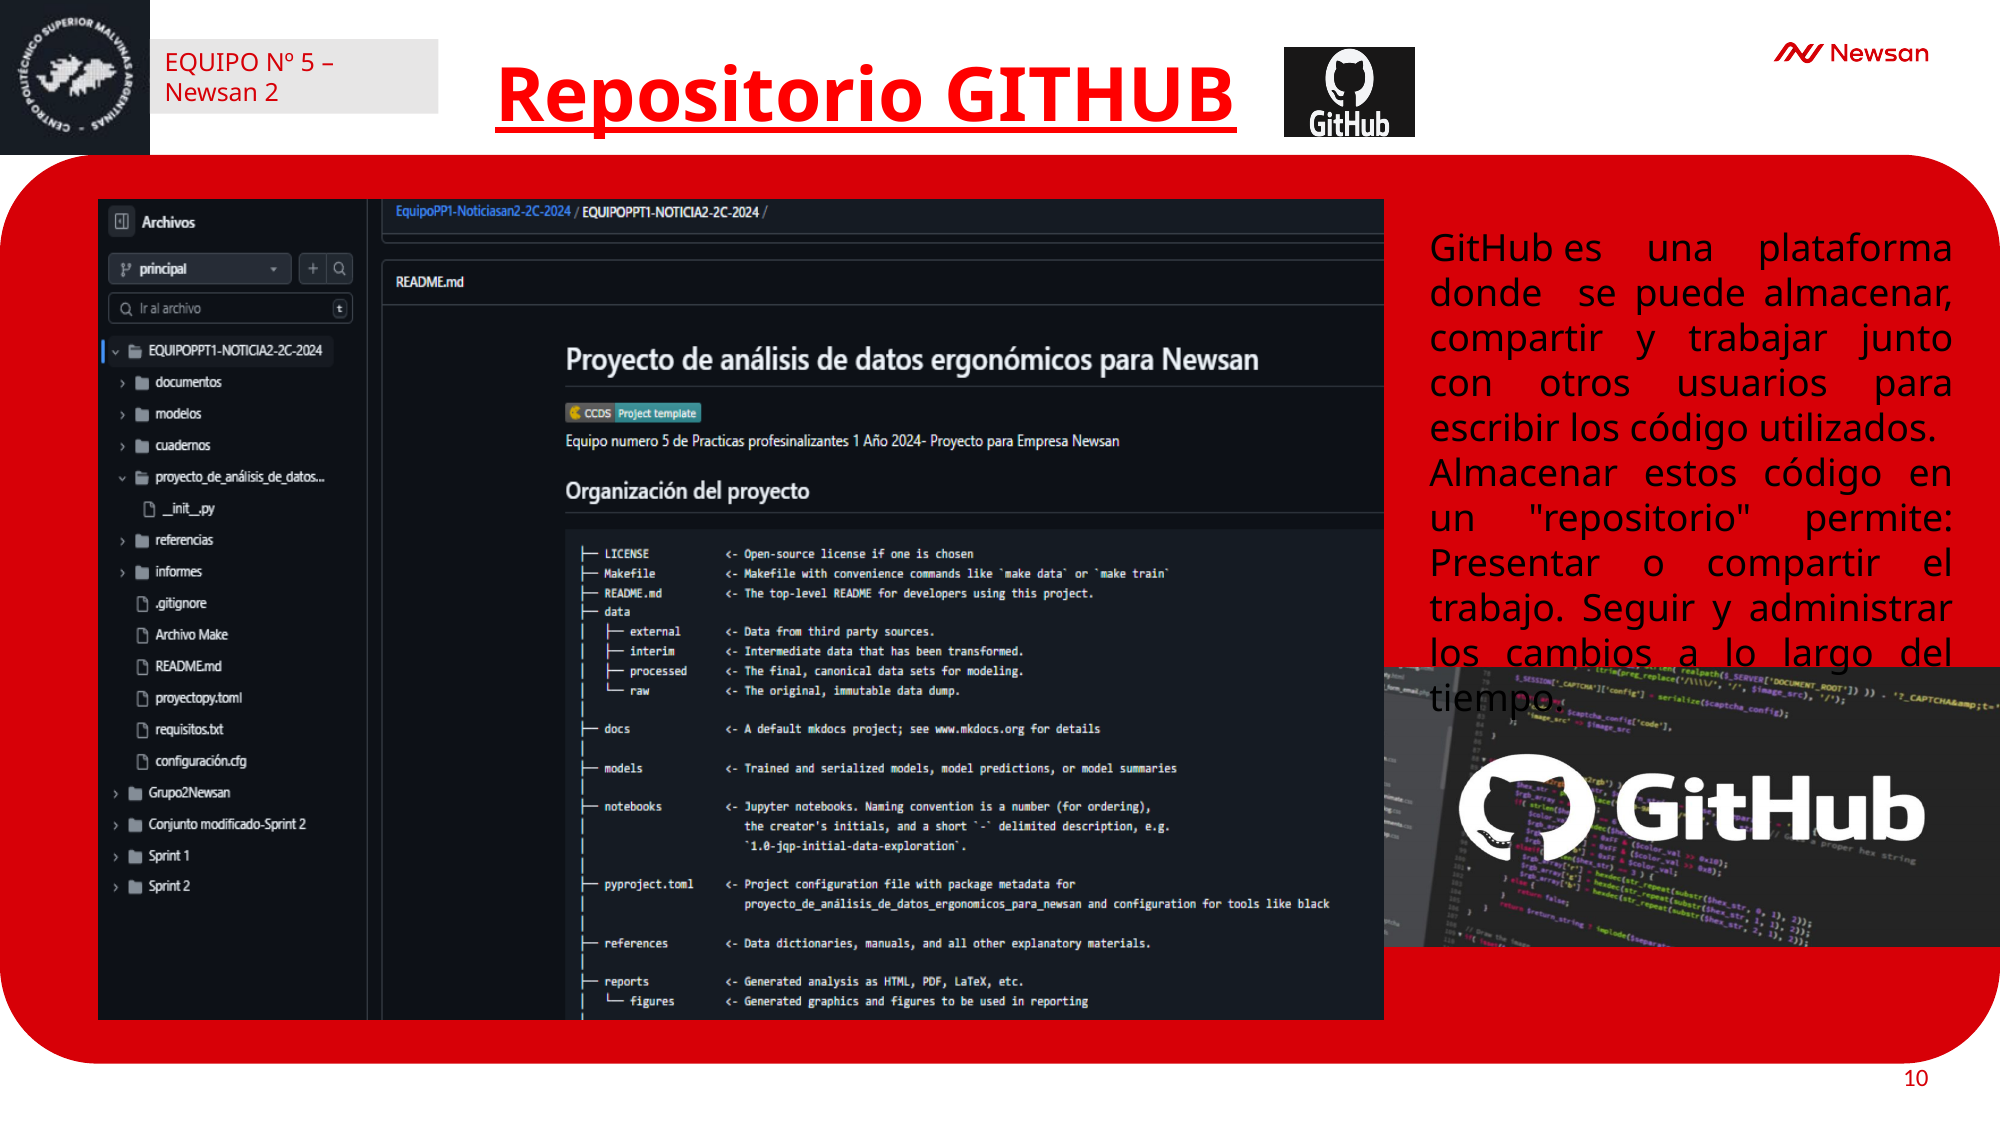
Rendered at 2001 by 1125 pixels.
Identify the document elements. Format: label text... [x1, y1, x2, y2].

text_box GitHub es una plataforma donde se puede almacenar, compartir y trabajar junto con otros usuarios para escribir los código utilizados. Almacenar estos código en un "repositorio" permite: Presentar o compartir el trabajo. Seguir y administrar los cambios a lo largo del tiempo. [1414, 216, 1969, 667]
picture [1284, 47, 1415, 138]
picture [0, 0, 150, 155]
picture [97, 199, 2000, 1020]
picture [1772, 41, 1931, 64]
text_box EQUIPO Nº 5 – Newsan 2 [150, 39, 439, 114]
text_box [0, 153, 2000, 1065]
text_box Repositorio GITHUB [316, 39, 1415, 144]
